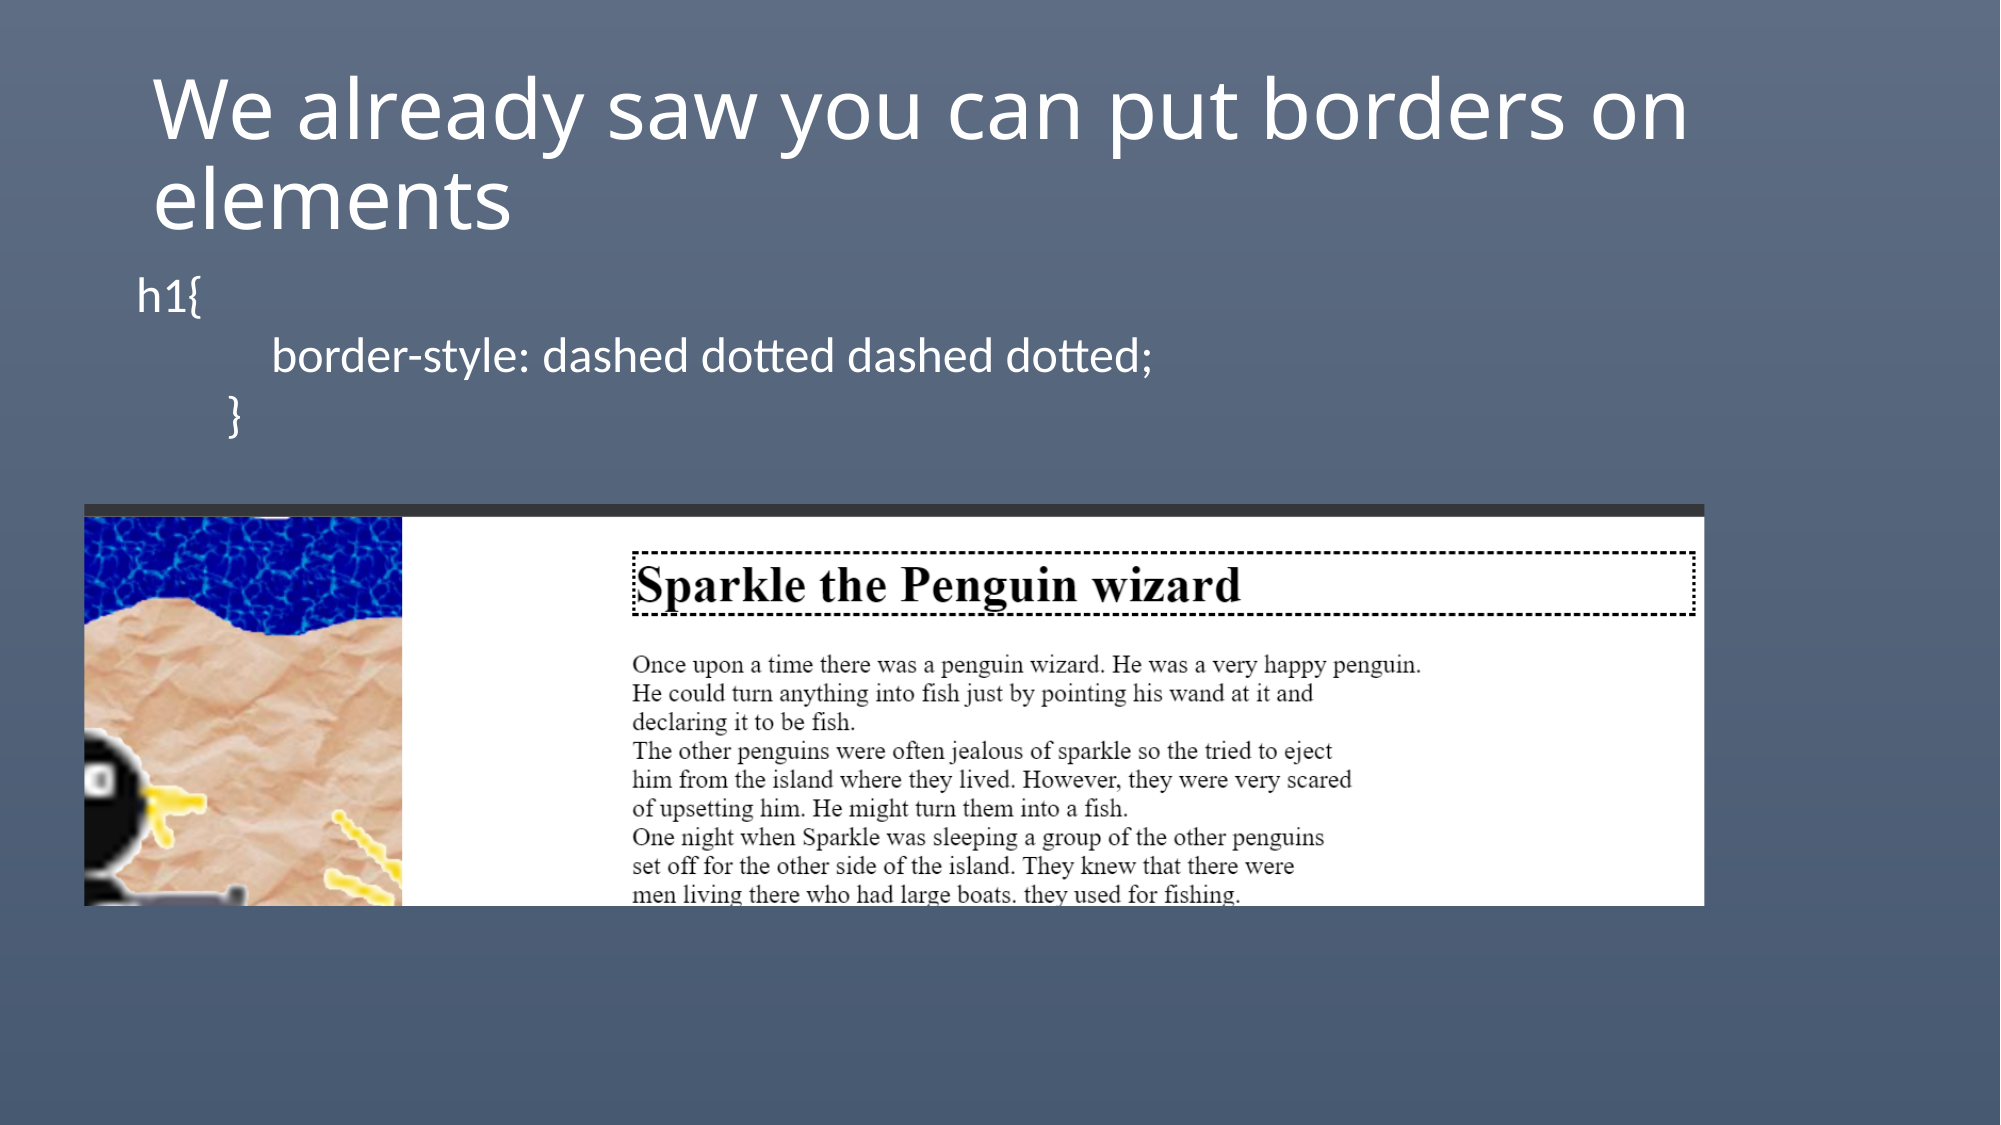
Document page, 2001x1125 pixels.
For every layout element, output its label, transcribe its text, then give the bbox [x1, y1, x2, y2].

picture [84, 504, 1705, 906]
title We already saw you can put borders on elements [137, 59, 1863, 256]
text_box h1{ border-style: dashed dotted dashed dotted; } [121, 255, 1248, 451]
